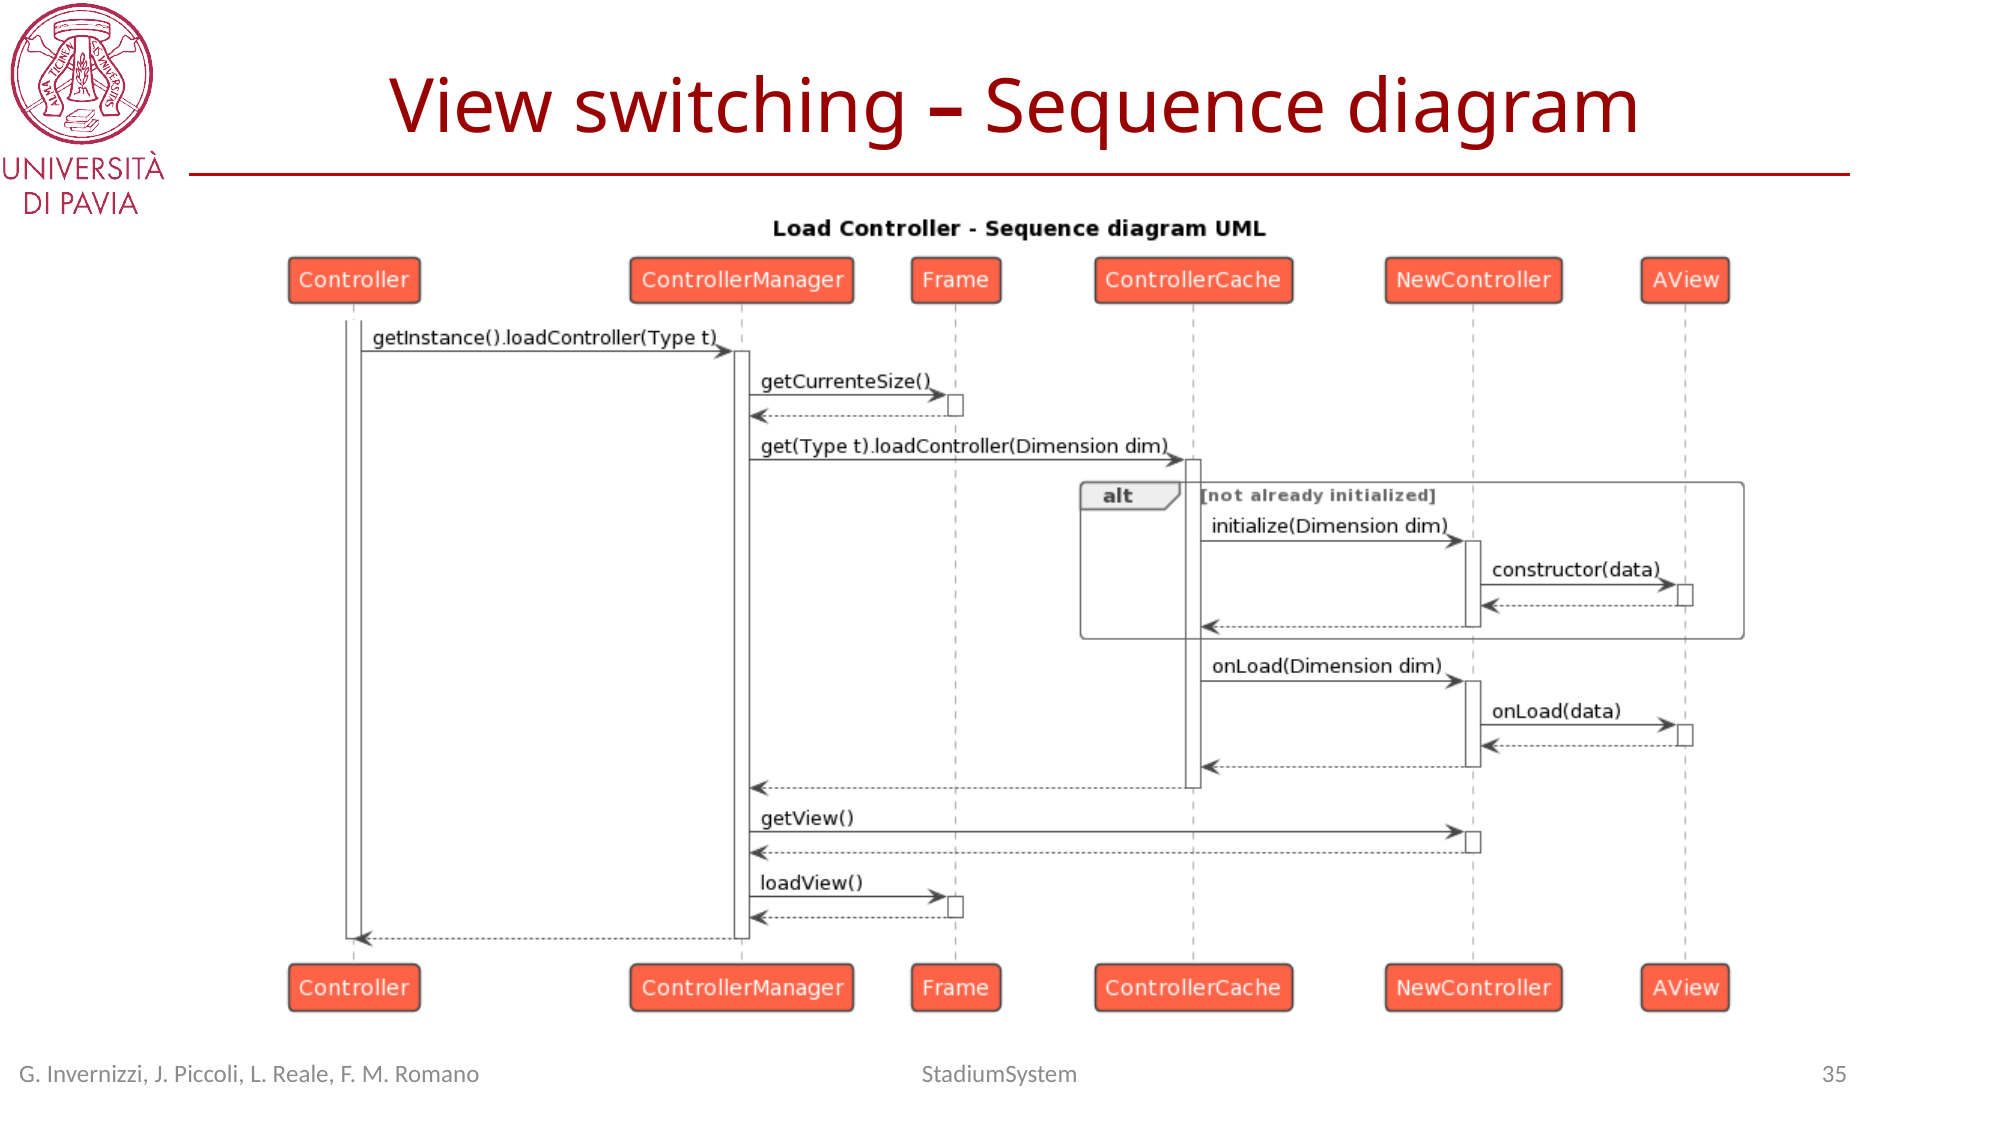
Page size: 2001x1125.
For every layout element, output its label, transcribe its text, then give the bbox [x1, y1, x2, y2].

picture [281, 194, 1751, 1018]
slide_number 35 [1412, 1042, 1863, 1103]
footer StadiumSystem [662, 1042, 1338, 1103]
list View switching – Sequence diagram [210, 46, 1822, 170]
picture [0, 3, 172, 222]
text_box G. Invernizzi, J. Piccoli, L. Reale, F. M. Romano [0, 1042, 588, 1103]
